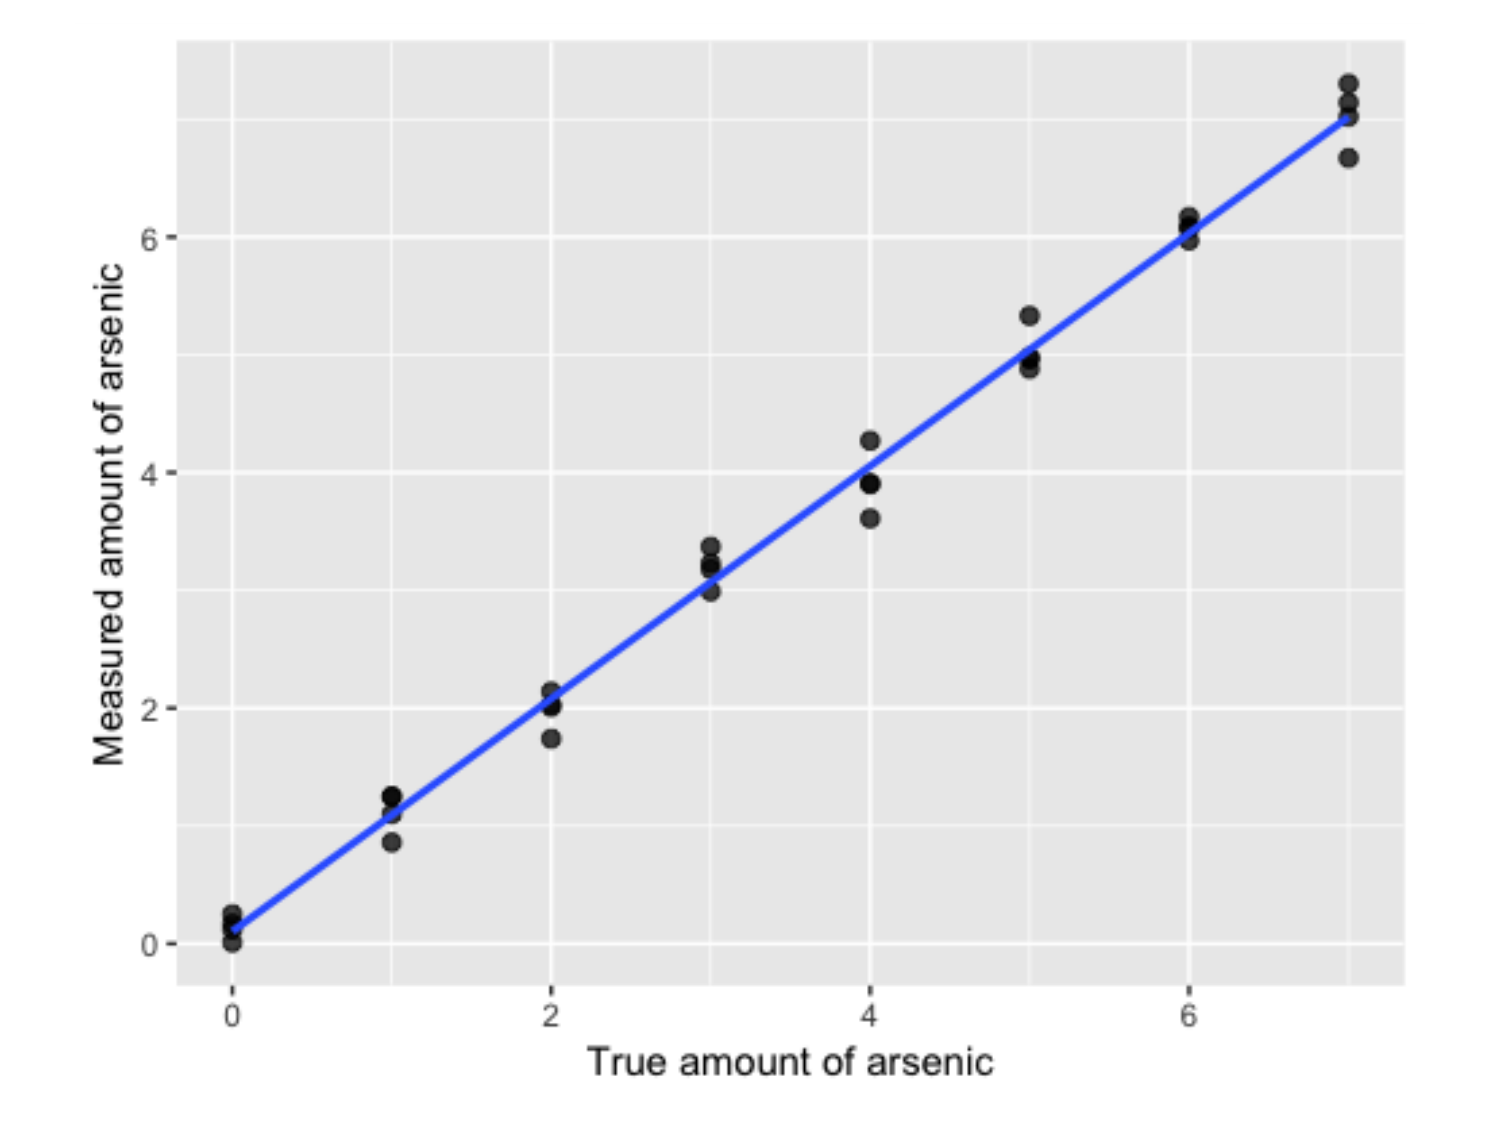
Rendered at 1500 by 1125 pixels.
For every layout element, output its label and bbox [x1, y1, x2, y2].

picture [74, 22, 1426, 1103]
